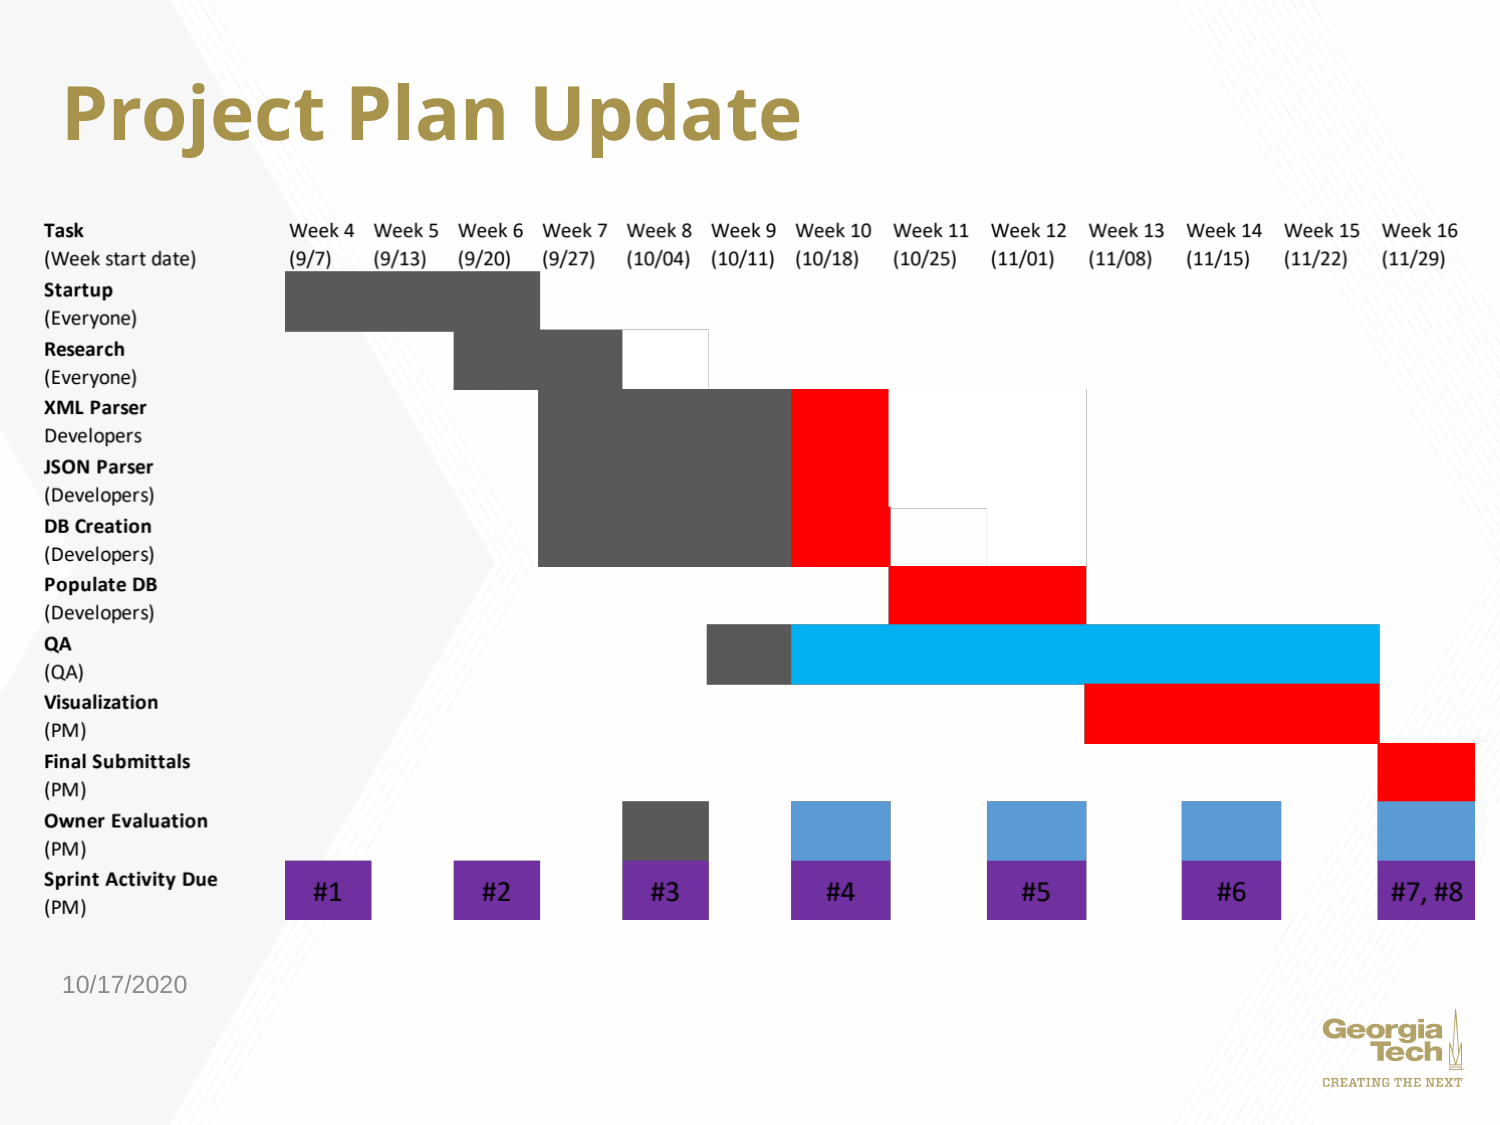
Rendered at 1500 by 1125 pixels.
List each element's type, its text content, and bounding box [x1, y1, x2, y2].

picture [0, 0, 1500, 1125]
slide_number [46, 953, 385, 1014]
title Project Plan Update [46, 32, 1454, 200]
